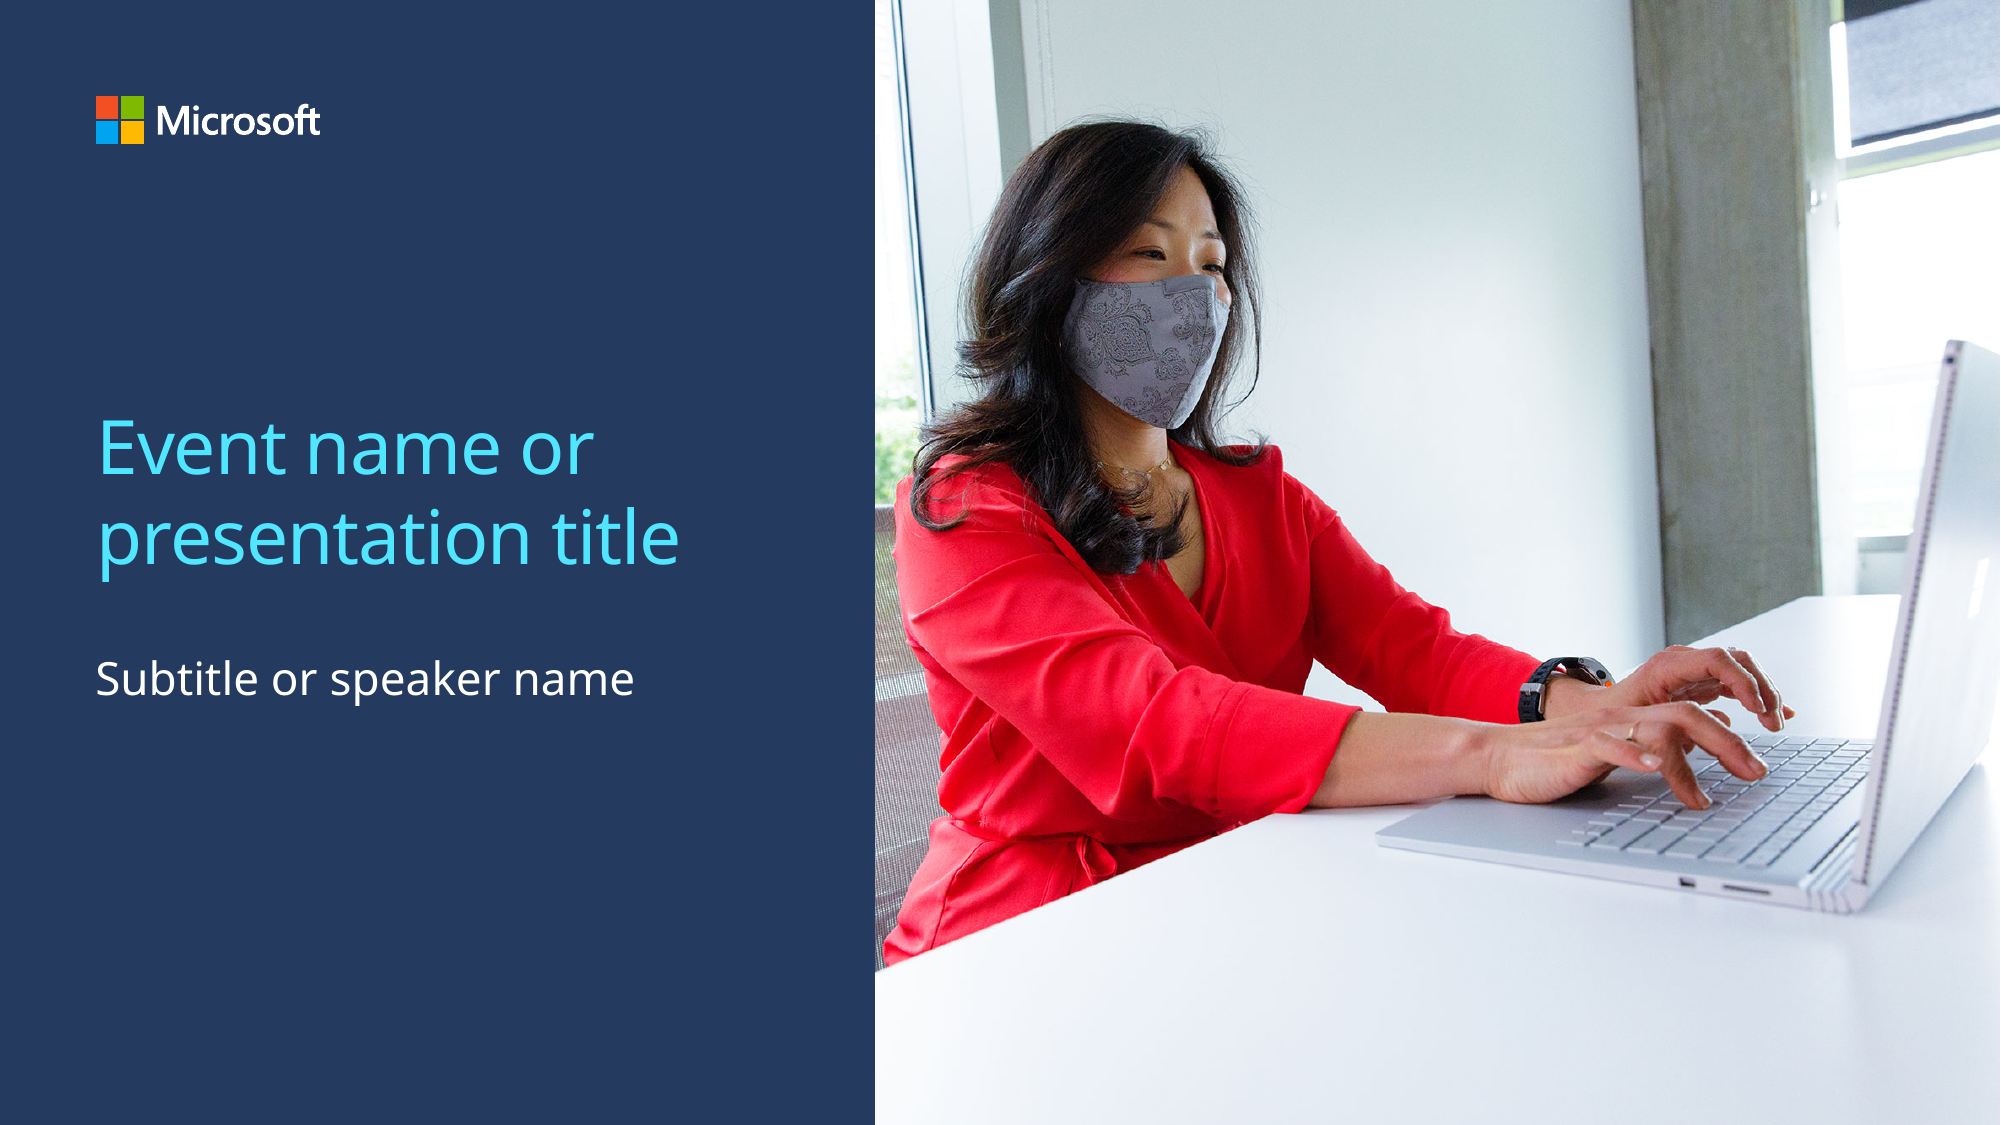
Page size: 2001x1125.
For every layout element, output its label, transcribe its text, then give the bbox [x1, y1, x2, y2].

picture [875, 0, 2000, 1125]
title Event name or presentation title [96, 397, 781, 580]
list Subtitle or speaker name [95, 650, 779, 706]
